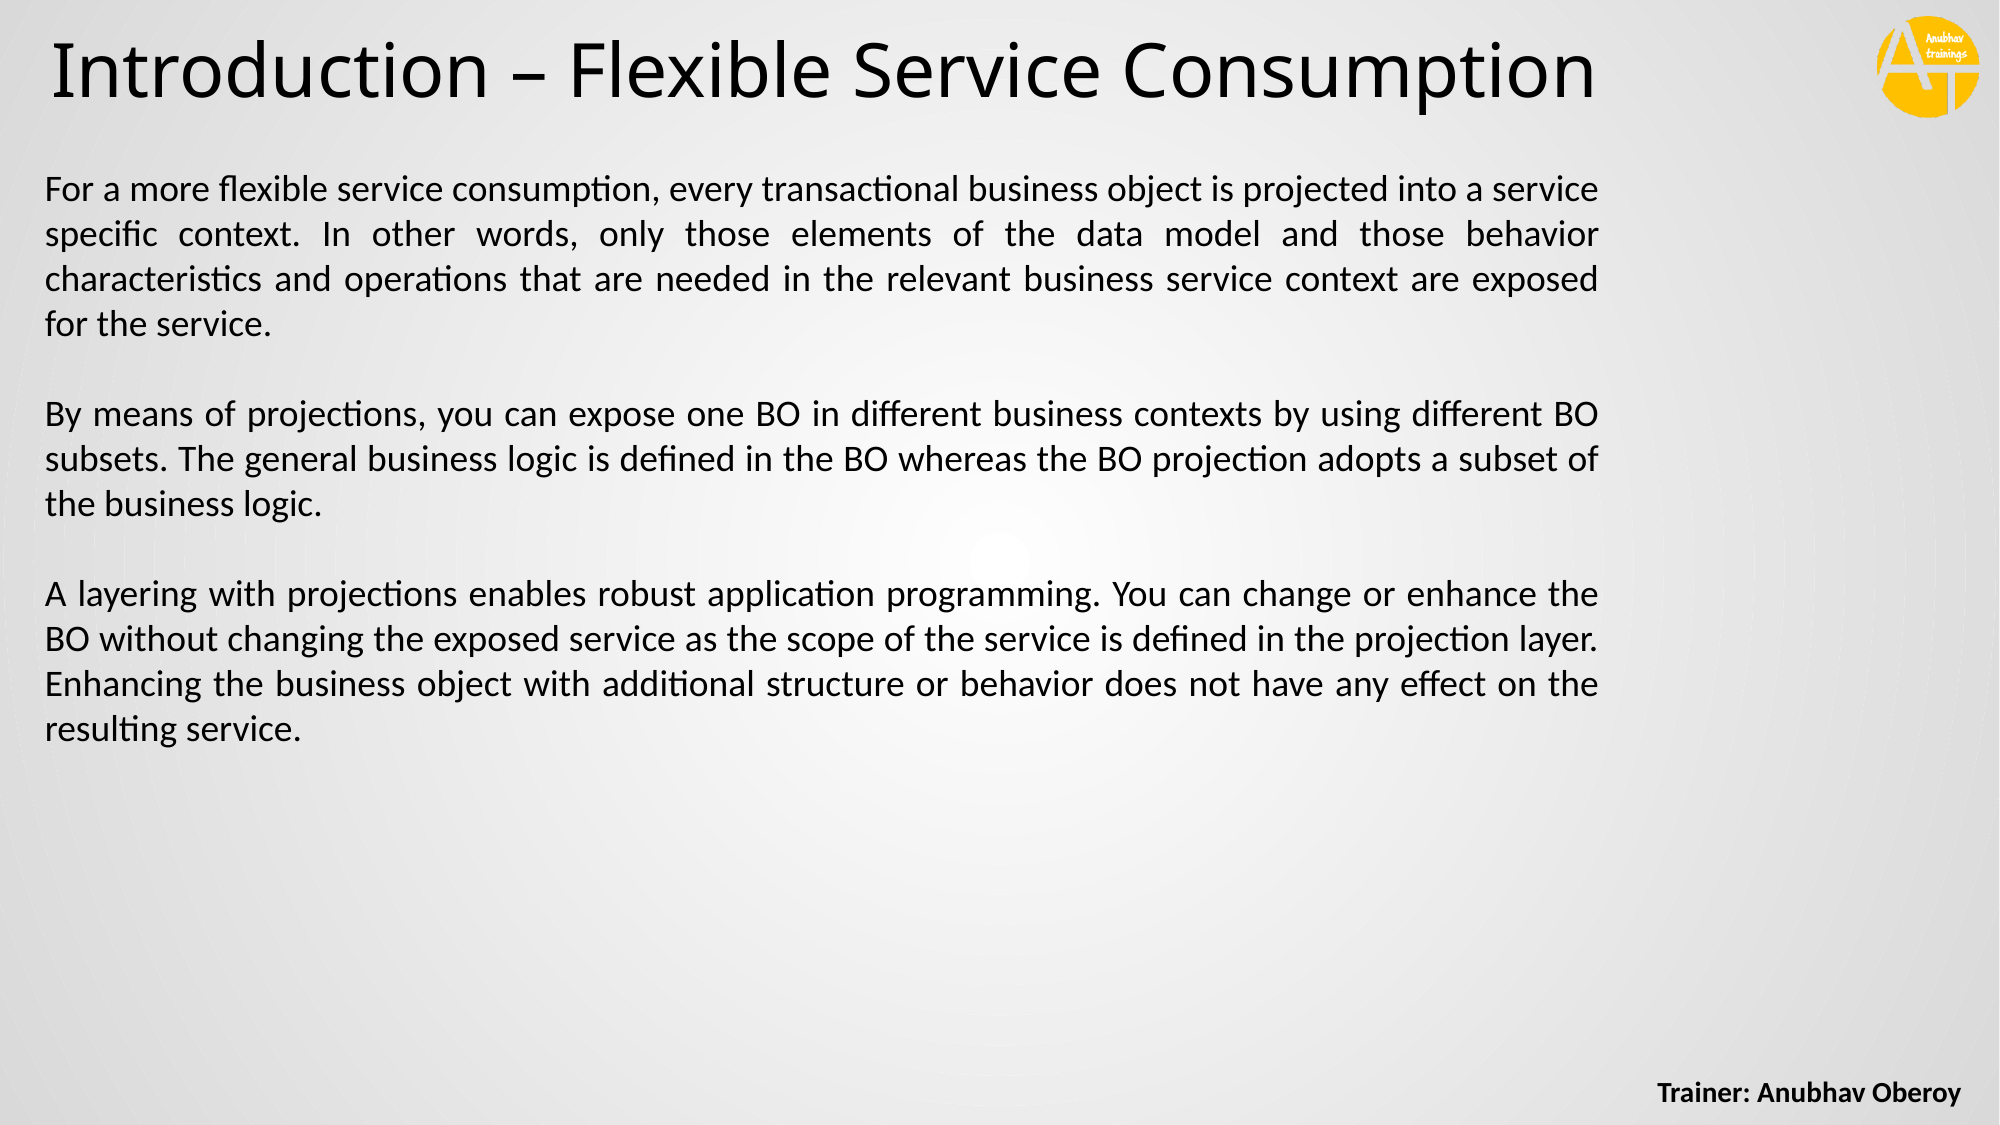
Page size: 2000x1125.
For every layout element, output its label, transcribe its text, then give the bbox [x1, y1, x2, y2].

footer Trainer: Anubhav Oberoy [1625, 1061, 1994, 1121]
text_box For a more flexible service consumption, every transactional business object is projected into a service specific context. In other words, only those elements of the data model and those behavior characteristics and operations that are needed in the relevant business service context are exposed for the service. By means of projections, you can expose one BO in different business contexts by using different BO subsets. The general business logic is defined in the BO whereas the BO projection adopts a subset of the business logic. A layering with projections enables robust application programming. You can change or enhance the BO without changing the exposed service as the scope of the service is defined in the projection layer. Enhancing the business object with additional structure or behavior does not have any effect on the resulting service. [0, 146, 1649, 767]
title Introduction – Flexible Service Consumption [31, 9, 1831, 127]
picture [1866, 9, 1985, 126]
